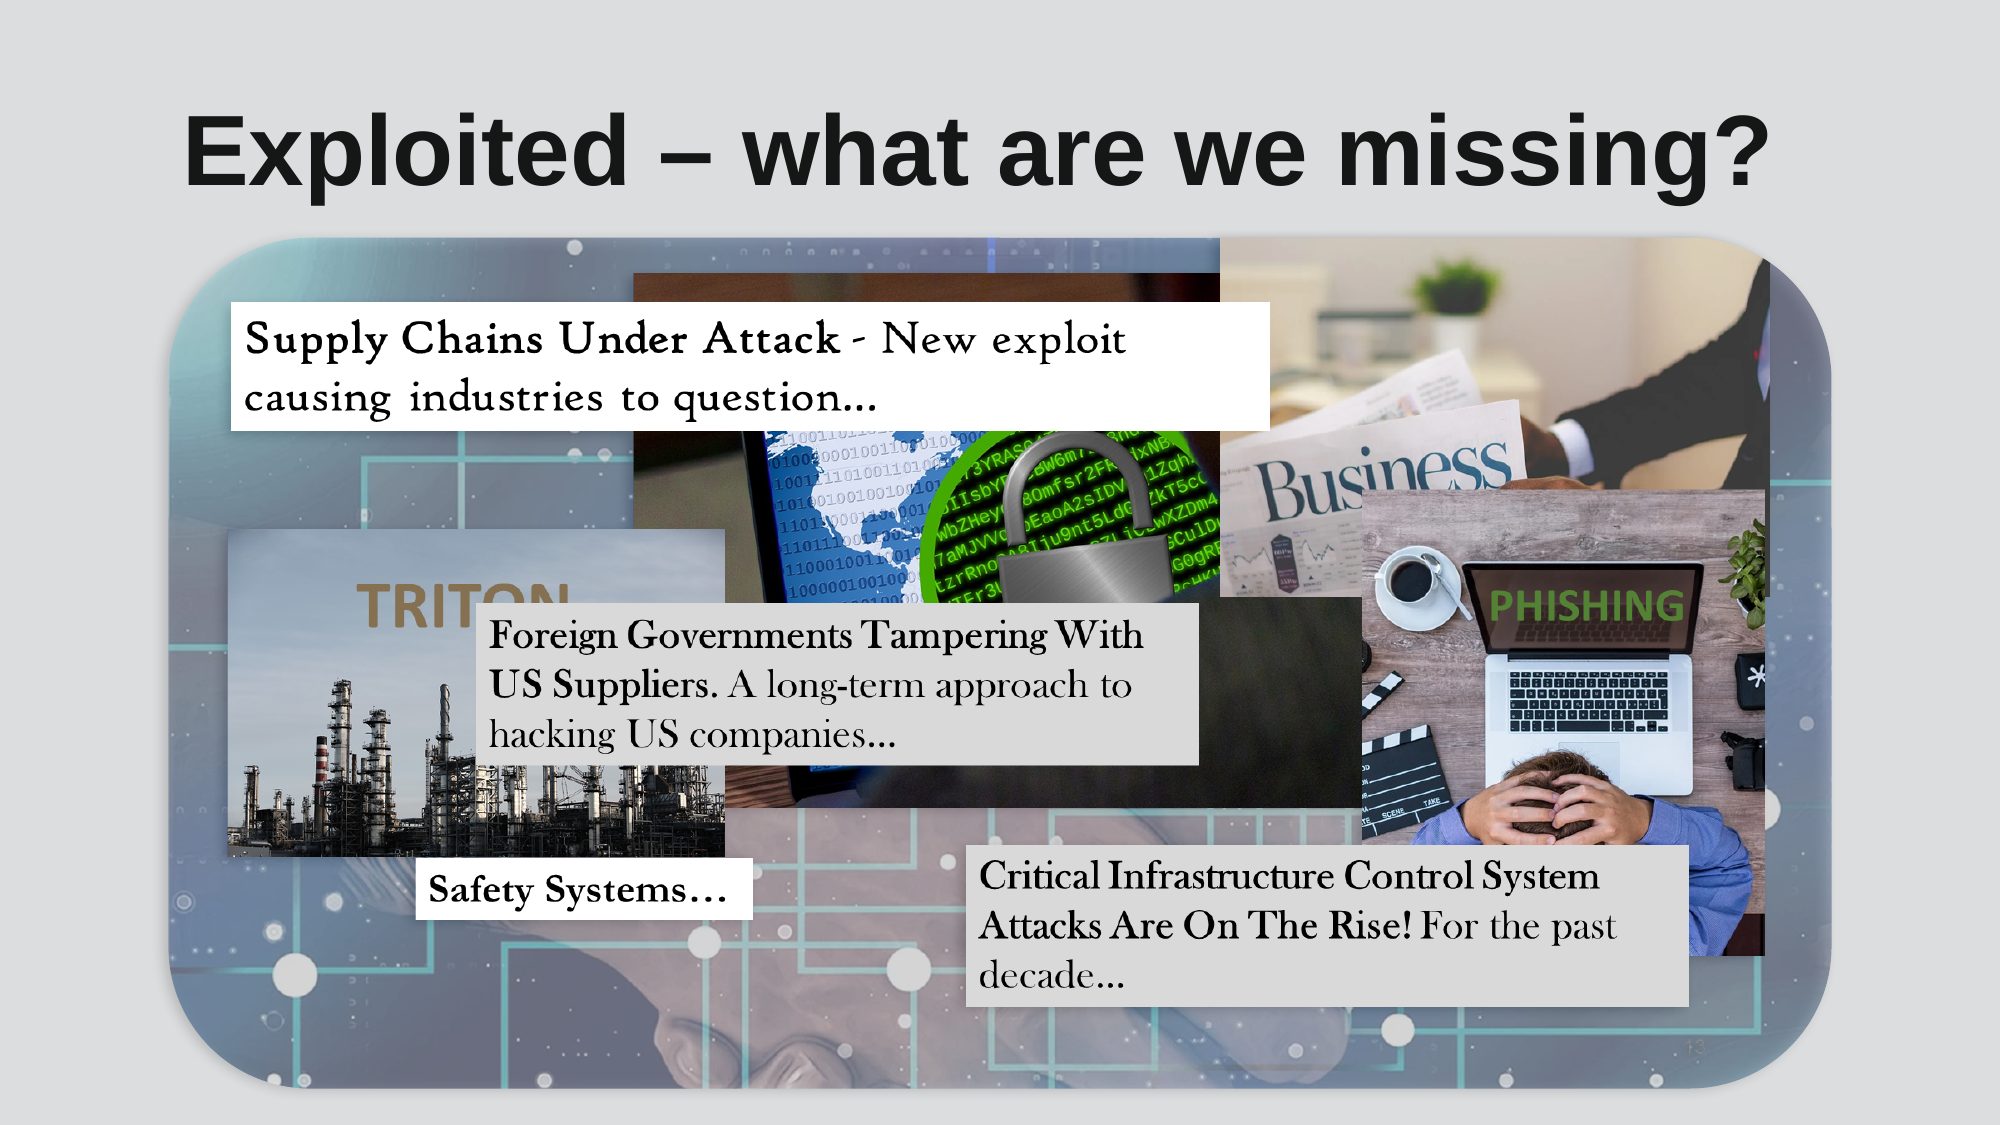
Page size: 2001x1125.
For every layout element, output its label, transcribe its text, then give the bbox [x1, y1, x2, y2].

text_box Exploited – what are we missing? [167, 103, 1961, 204]
picture [168, 237, 1832, 1089]
